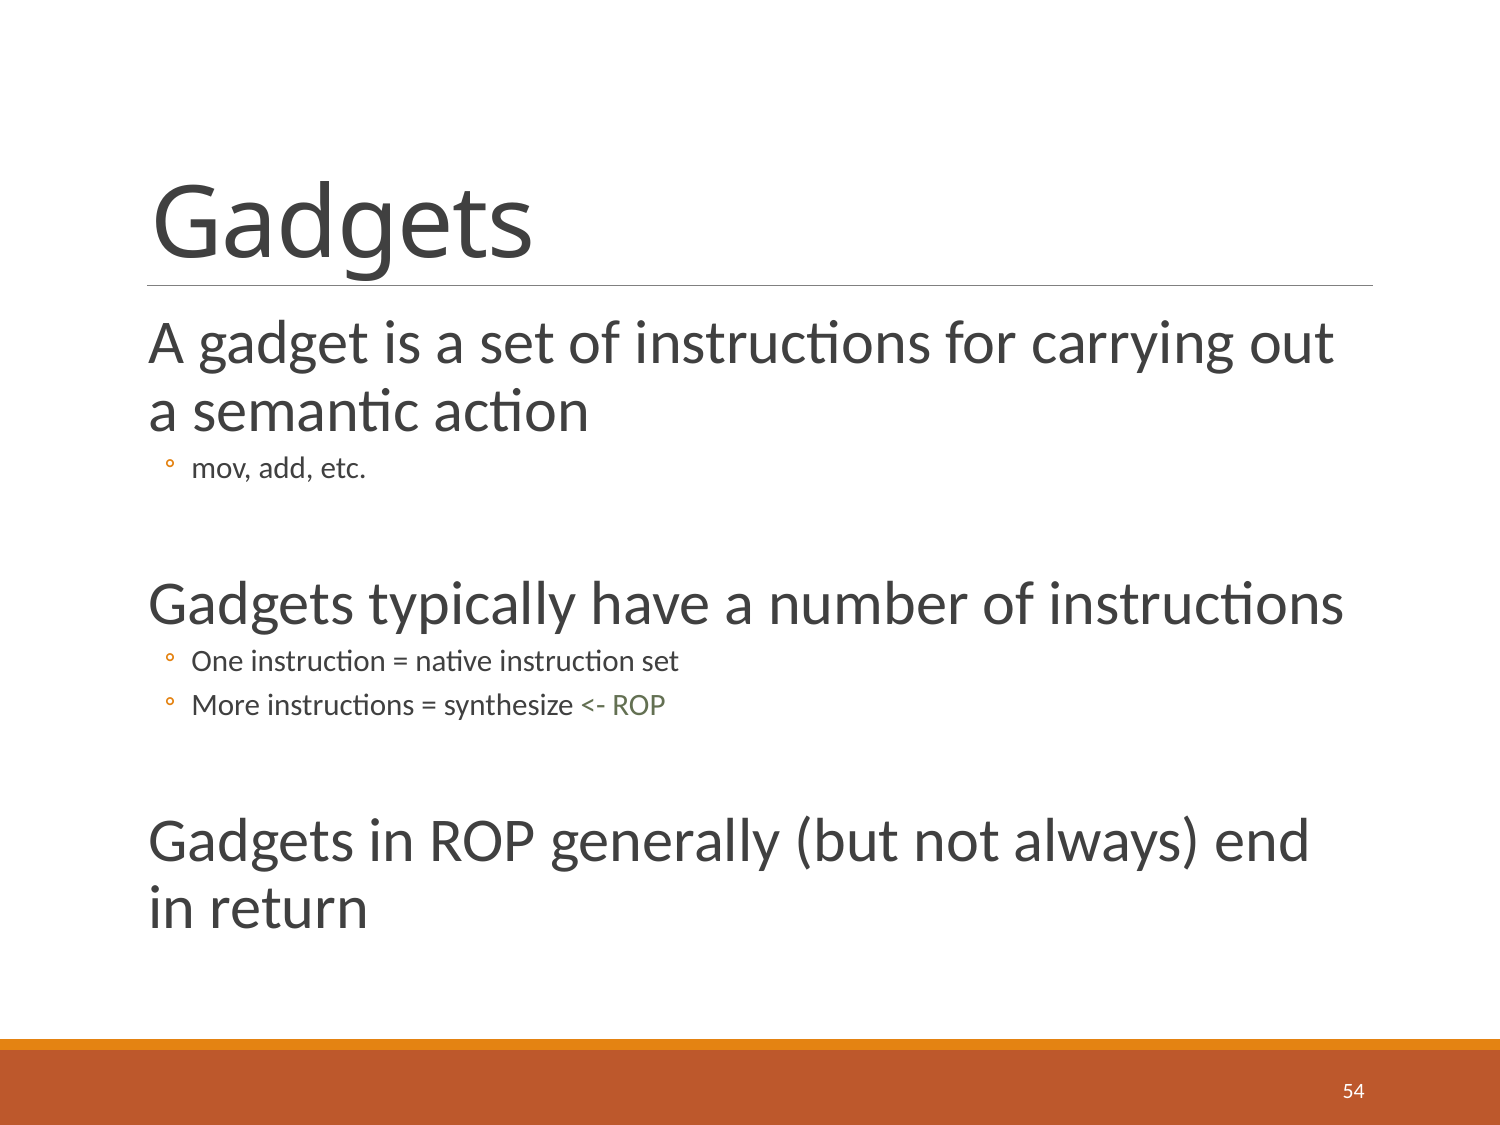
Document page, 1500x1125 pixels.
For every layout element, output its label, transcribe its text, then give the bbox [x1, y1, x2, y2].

list A gadget is a set of instructions for carrying out a semantic action mov, add, etc. Gadgets typically have a number of instructions One instruction = native instruction set More instructions = synthesize <- ROP Gadgets in ROP generally (but not always) end in return [135, 302, 1373, 963]
title Gadgets [135, 47, 1373, 285]
slide_number 54 [1218, 1059, 1380, 1120]
